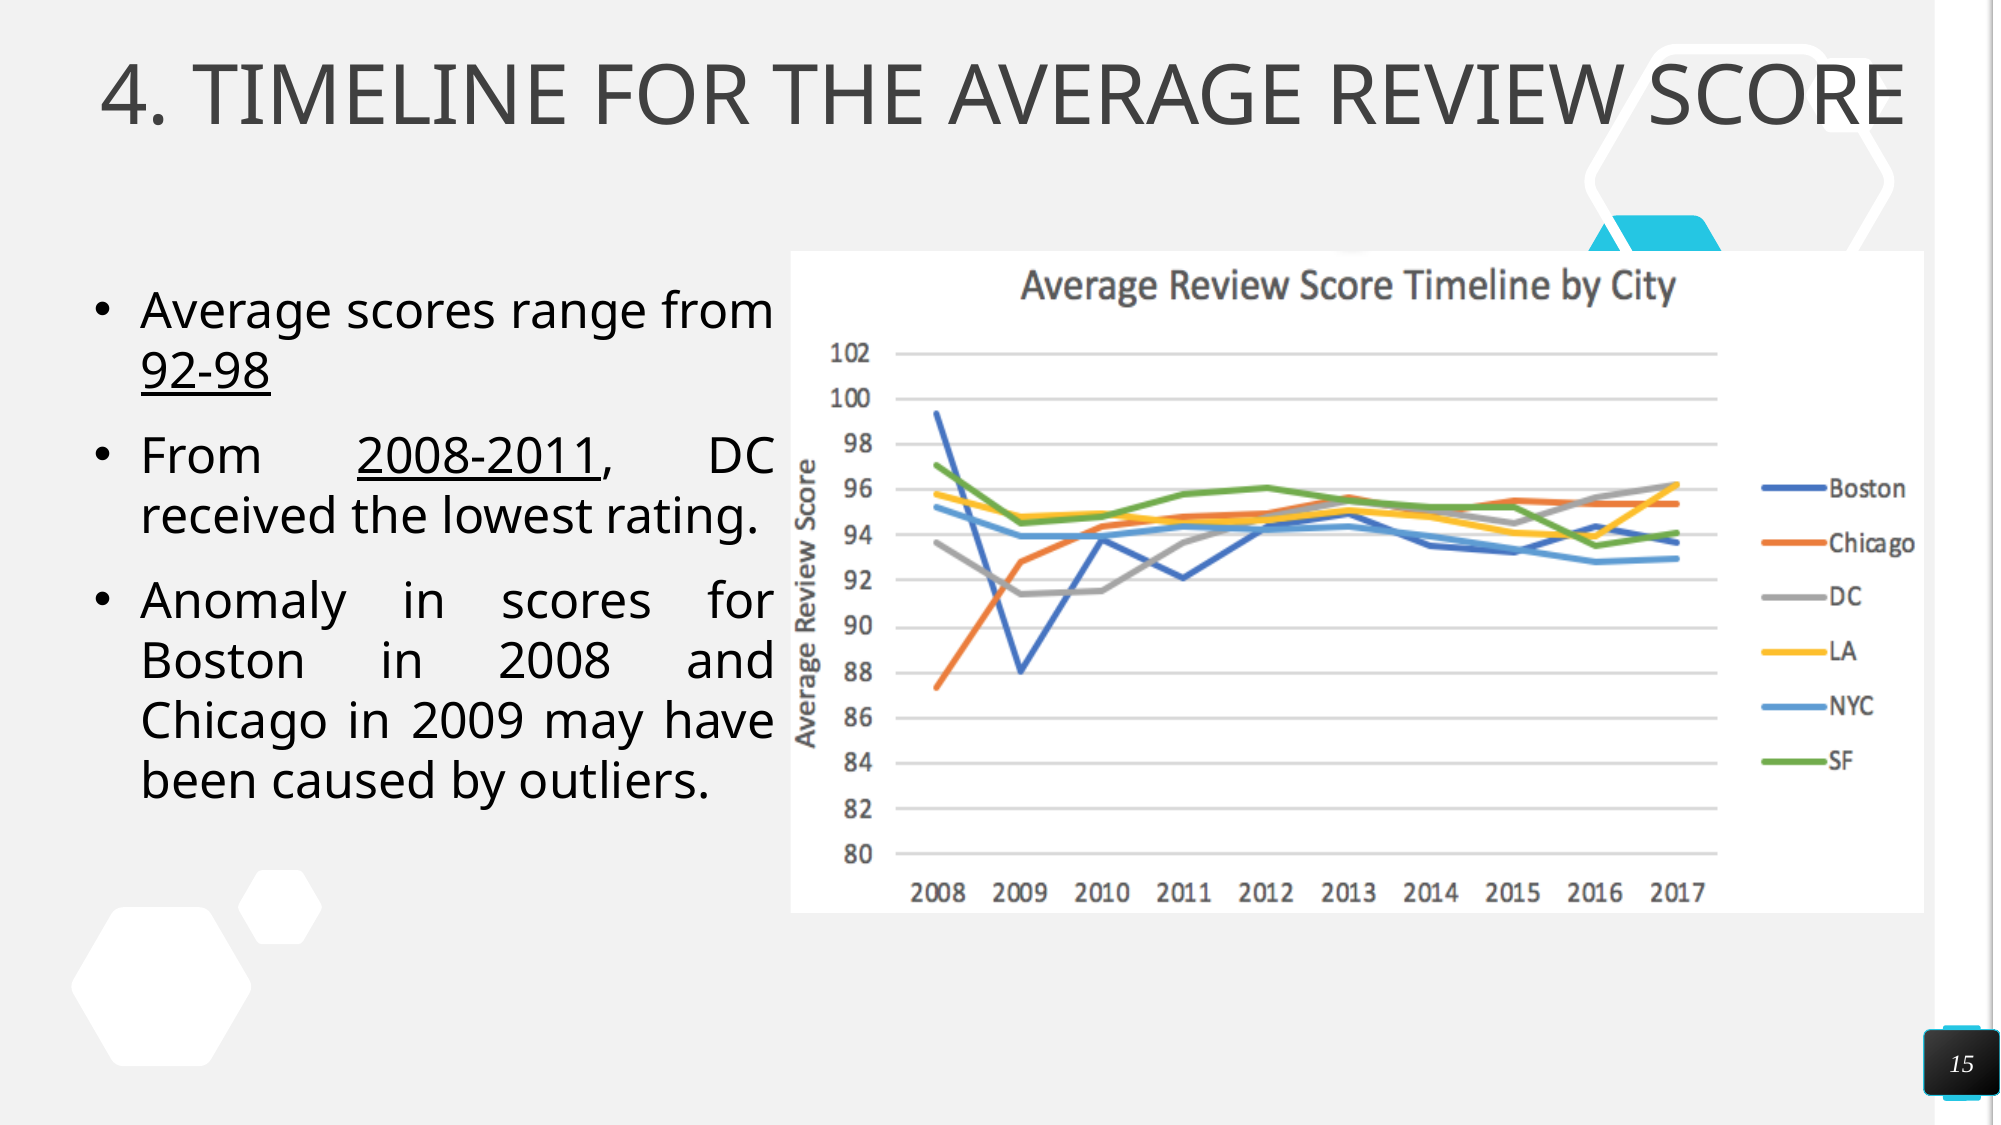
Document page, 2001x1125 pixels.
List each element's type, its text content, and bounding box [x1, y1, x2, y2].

title 4. Timeline for the average review SCORE [78, 45, 1939, 150]
slide_number 15 [1923, 1029, 2000, 1096]
text_box Average scores range from 92-98 From 2008-2011, DC received the lowest rating. Anomaly in scores for Boston in 2008 and Chicago in 2009 may have been caused by outliers. [78, 270, 790, 816]
picture [790, 251, 1924, 913]
